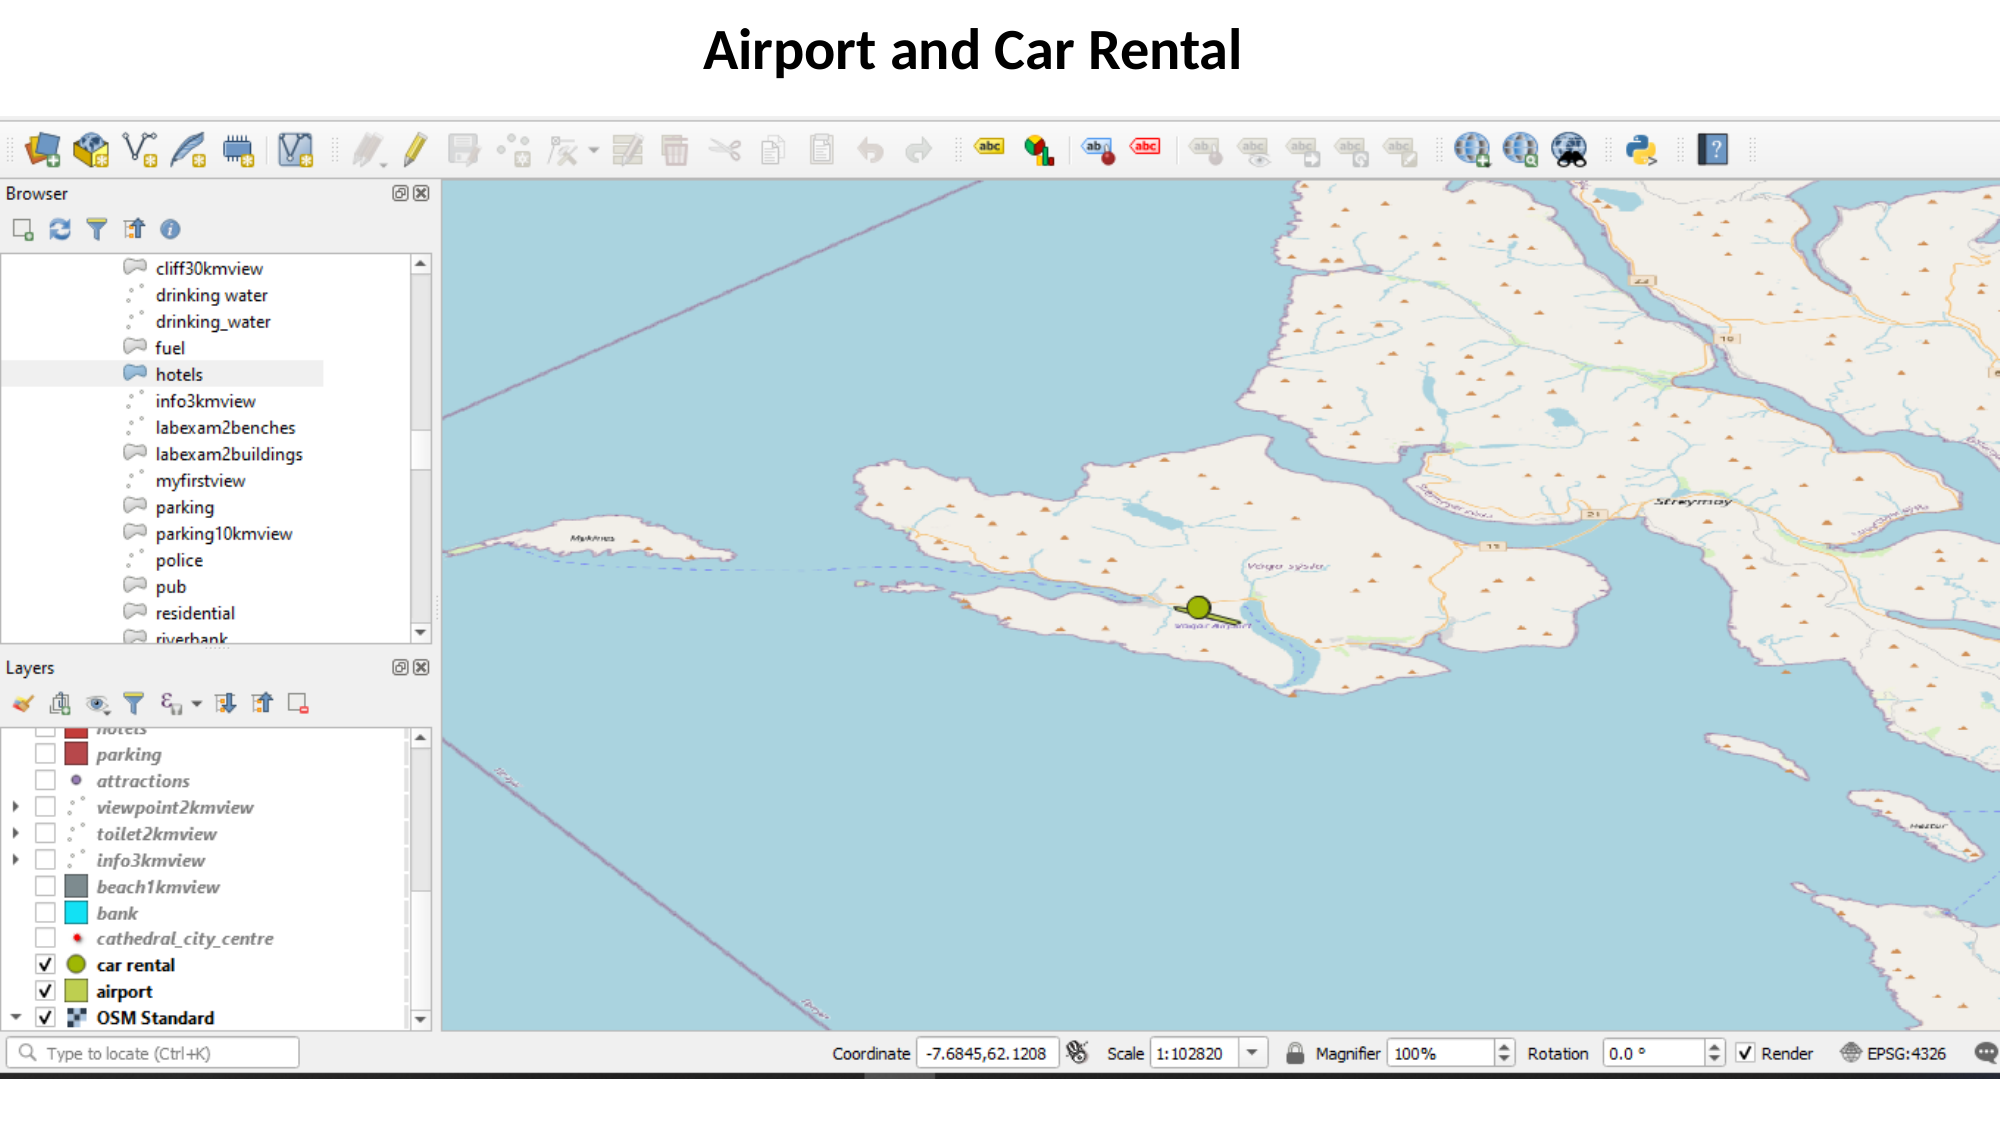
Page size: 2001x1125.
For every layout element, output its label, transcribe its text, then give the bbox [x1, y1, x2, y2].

text_box Airport and Car Rental [688, 3, 1258, 89]
picture [0, 116, 2000, 1079]
